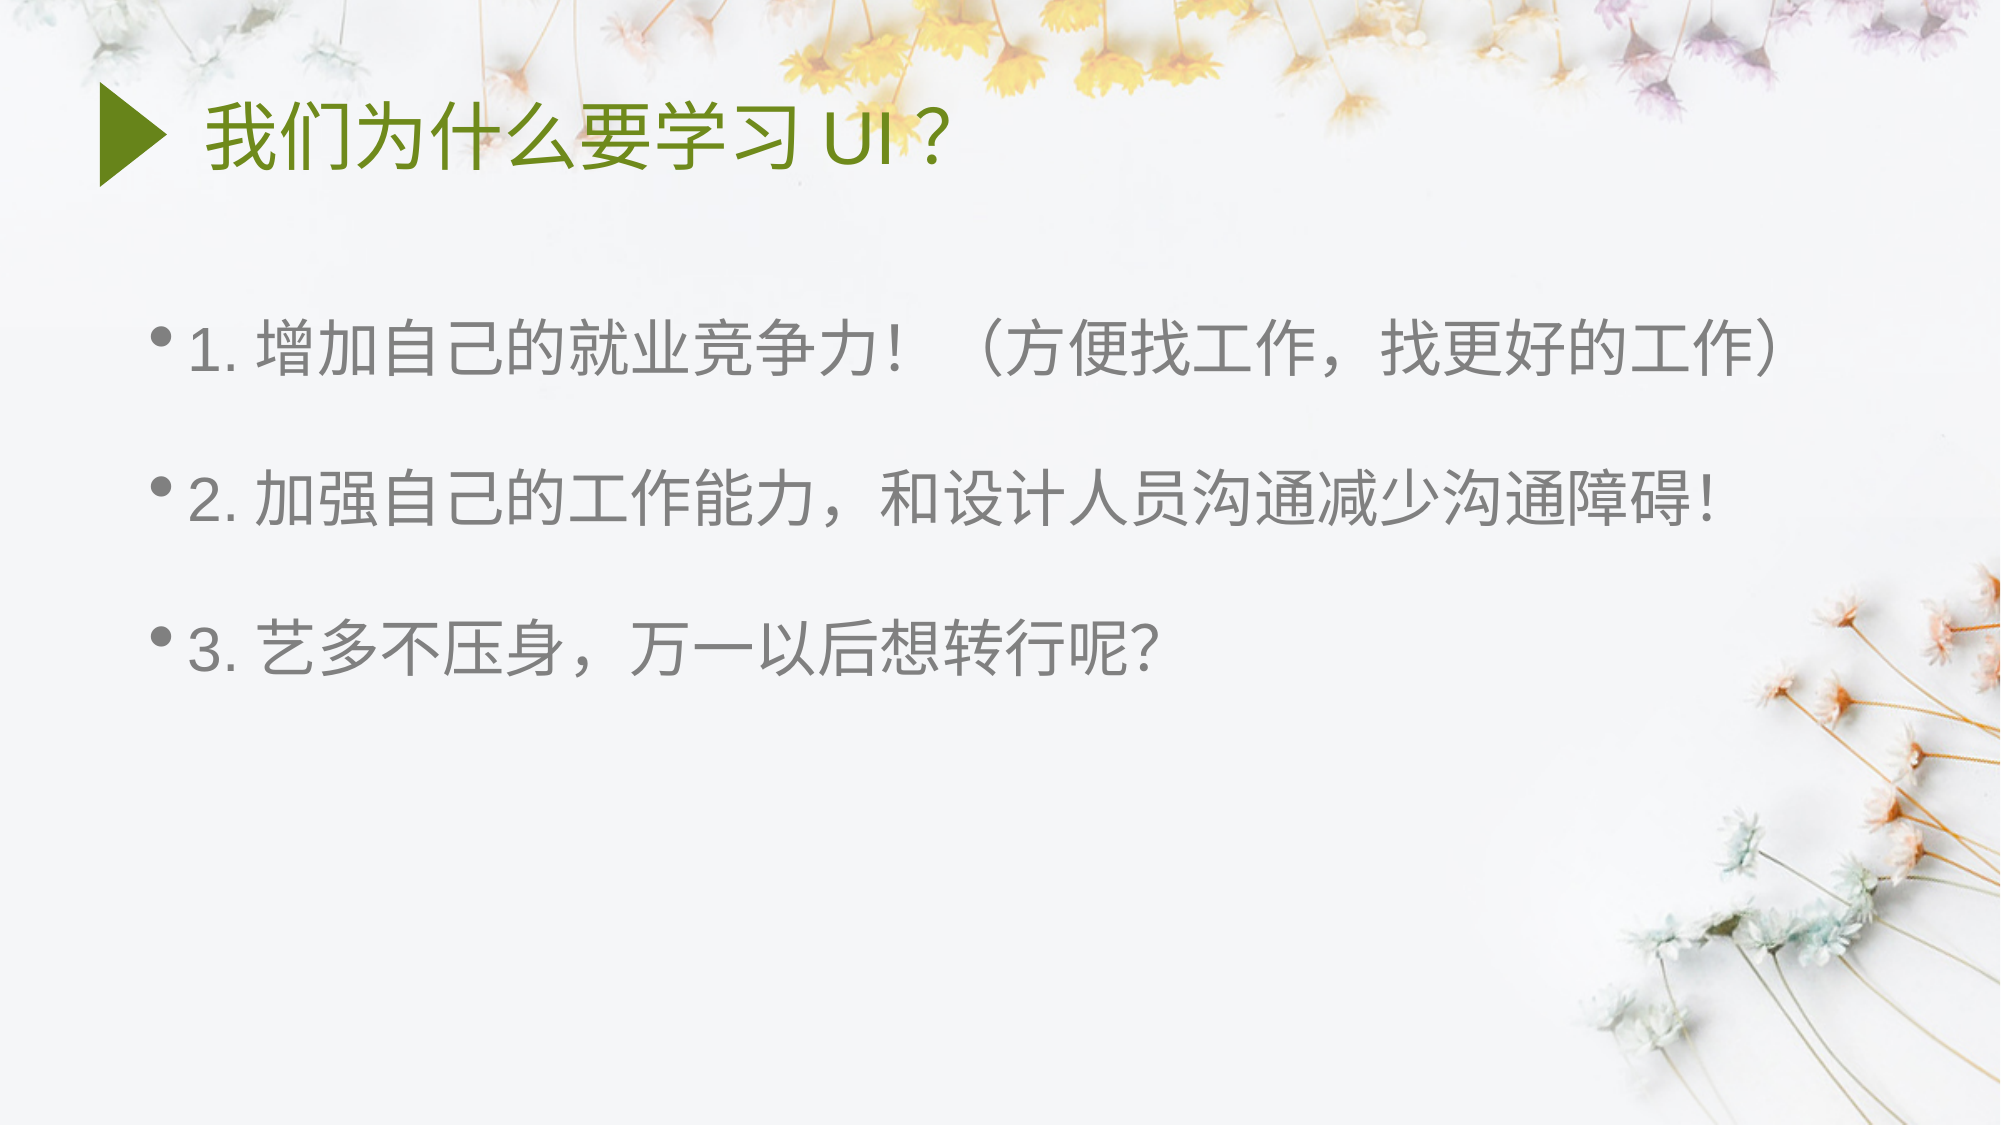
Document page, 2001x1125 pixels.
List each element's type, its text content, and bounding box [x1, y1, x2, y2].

list 1.增加自己的就业竞争力！（方便找工作，找更好的工作） 2.加强自己的工作能力，和设计人员沟通减少沟通障碍！ 3.艺多不压身，万一以后想转行呢？ [133, 301, 1859, 959]
title 我们为什么要学习UI？ [188, 58, 1444, 211]
picture [0, 0, 2001, 1125]
